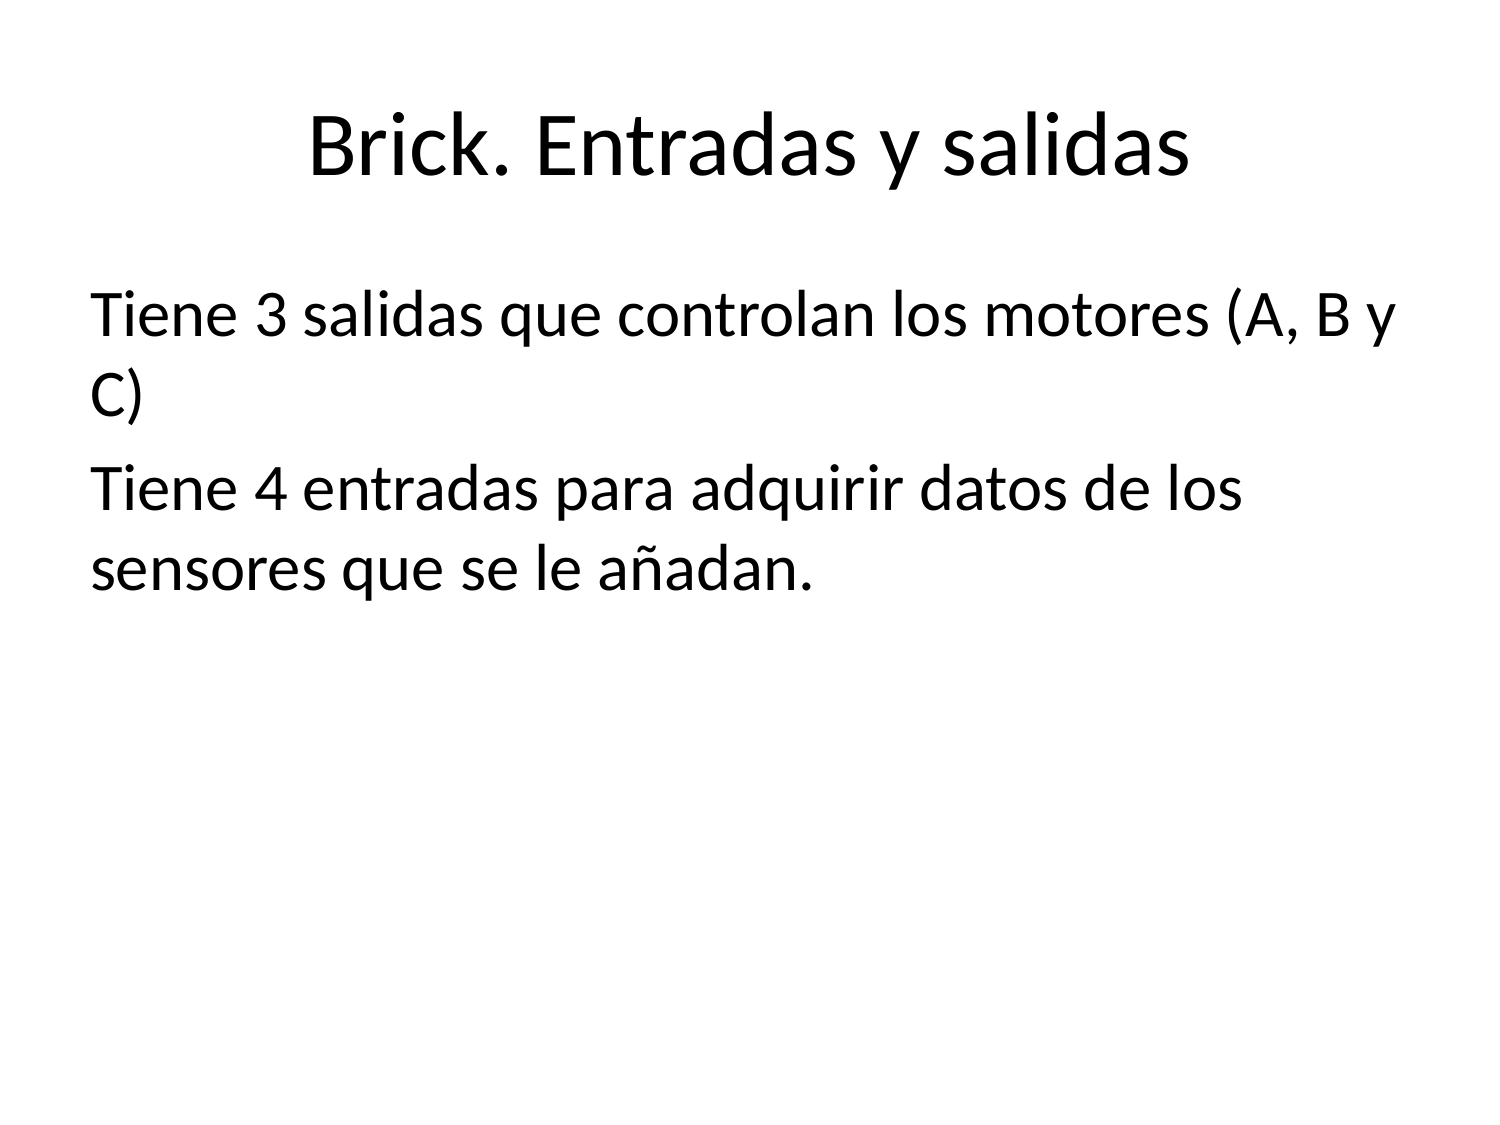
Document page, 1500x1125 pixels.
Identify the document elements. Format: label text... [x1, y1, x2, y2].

title Brick. Entradas y salidas [75, 45, 1425, 233]
list Tiene 3 salidas que controlan los motores (A, B y C) Tiene 4 entradas para adquirir datos de los sensores que se le añadan. [75, 262, 1425, 1005]
